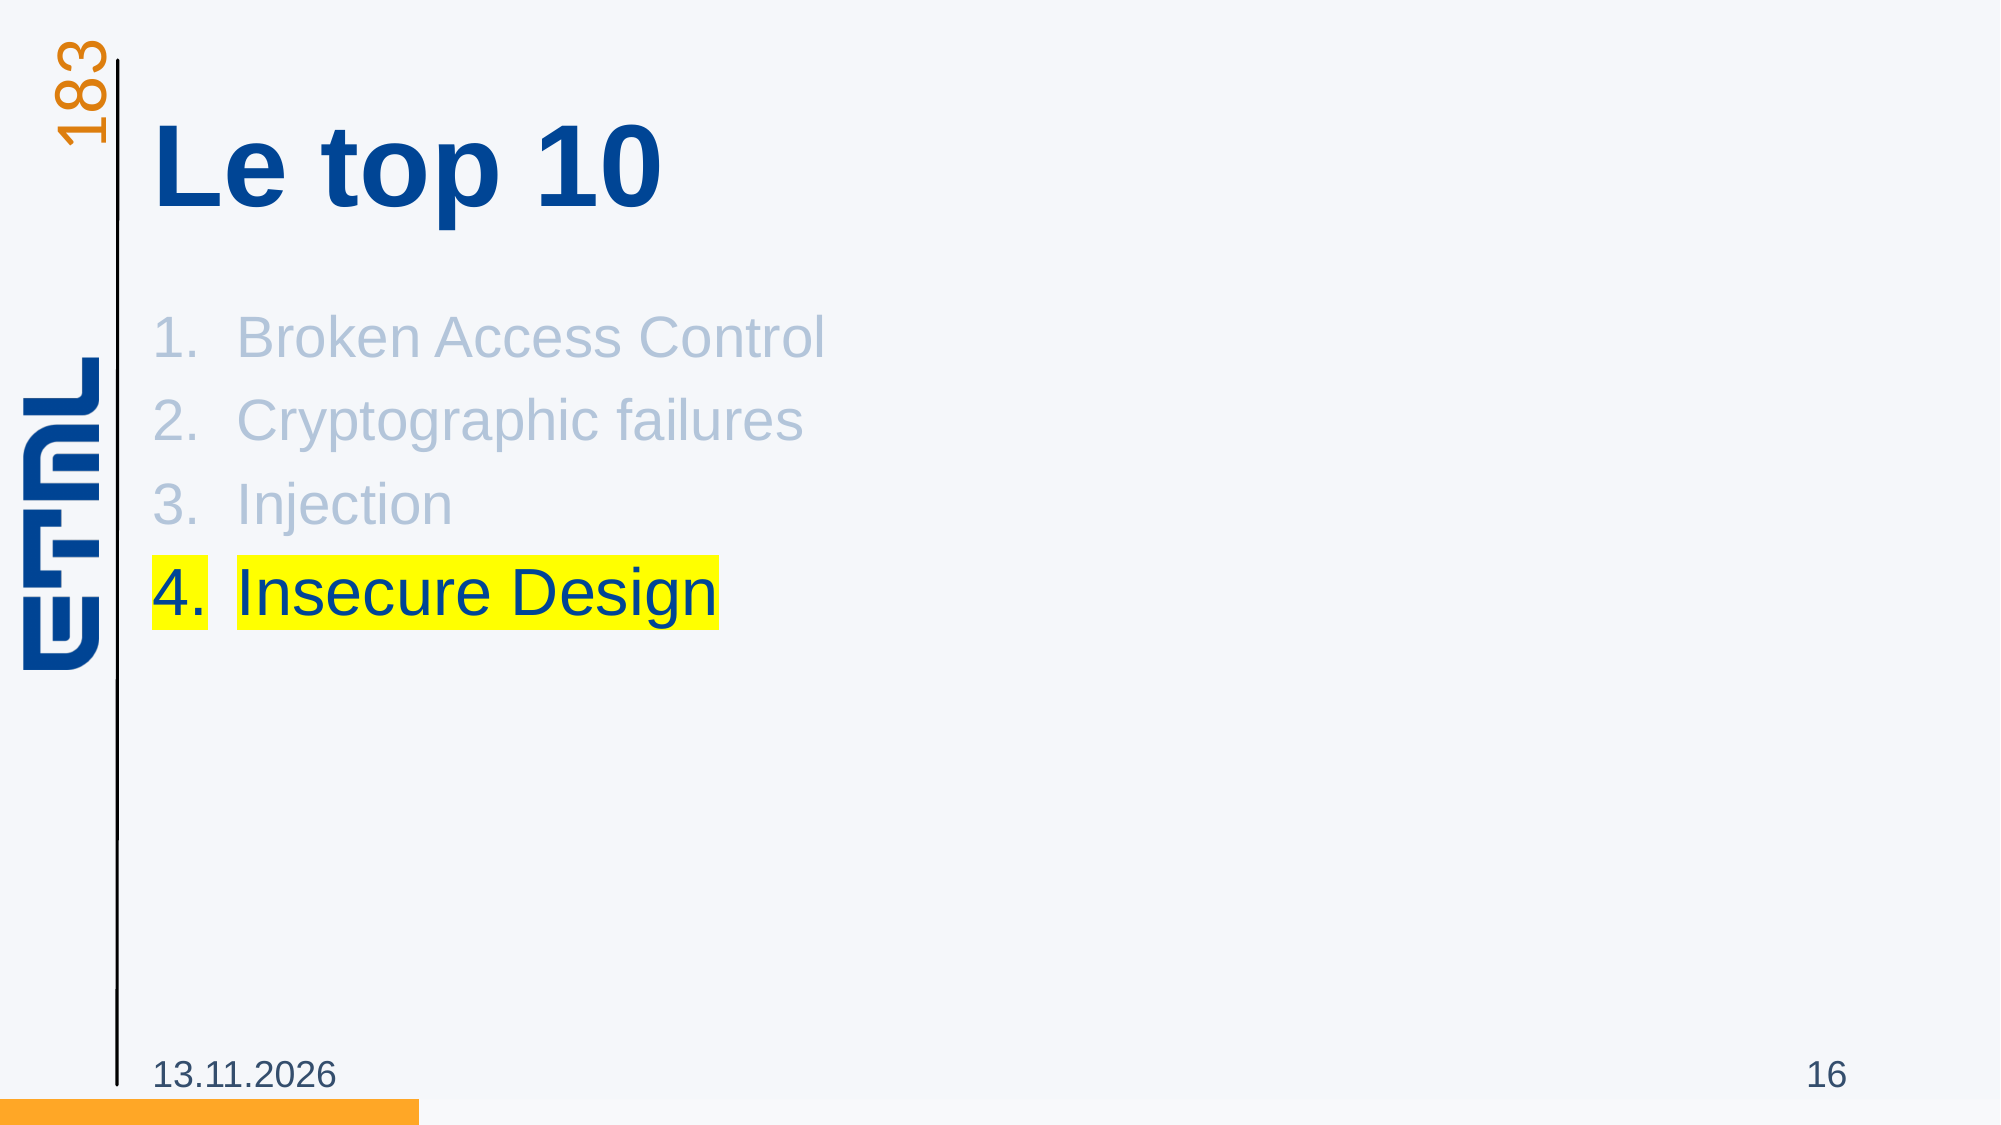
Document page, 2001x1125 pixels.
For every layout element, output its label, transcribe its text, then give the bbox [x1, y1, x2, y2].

text_box [0, 1099, 419, 1125]
slide_number 16 [1412, 1042, 1863, 1103]
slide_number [137, 1042, 588, 1103]
picture [24, 358, 99, 670]
list Broken Access Control Cryptographic failures Injection Insecure Design [137, 299, 1863, 1014]
title Le top 10 [137, 59, 1863, 278]
